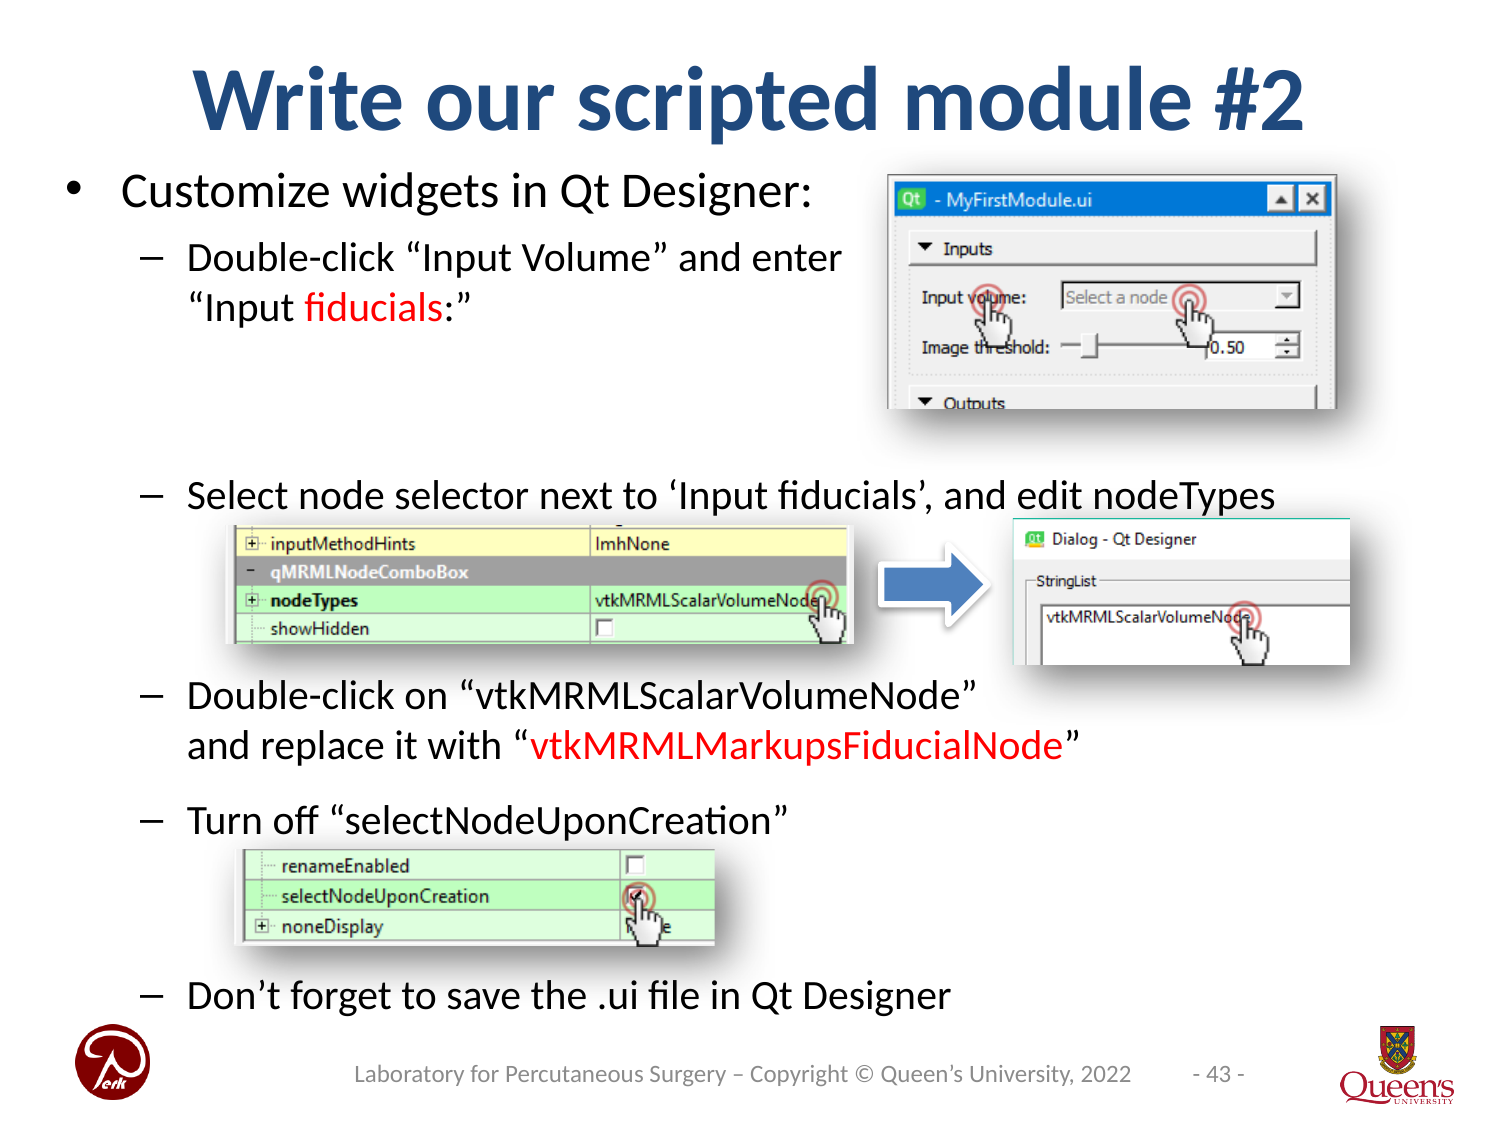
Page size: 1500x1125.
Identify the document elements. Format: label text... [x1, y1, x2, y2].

footer Laboratory for Percutaneous Surgery – Copyright © Queen’s University, 2022 [312, 1042, 1175, 1103]
picture [75, 1025, 150, 1100]
text_box [878, 541, 992, 628]
picture [887, 174, 1338, 409]
picture [233, 849, 715, 947]
title Write our scripted module #2 [74, 0, 1426, 188]
picture [1340, 1026, 1454, 1104]
picture [1012, 518, 1351, 666]
text_box Customize widgets in Qt Designer: Double-click “Input Volume” and enter “Input fiducials:” Select node selector next to ‘Input fiducials’, and edit nodeTypes Double-click on “vtkMRMLScalarVolumeNode” and replace it with “vtkMRMLMarkupsFiducialNode” Turn off “selectNodeUponCreation” Don’t forget to save the .ui file in Qt Designer [50, 149, 1450, 1025]
picture [224, 525, 854, 645]
slide_number - 43 - [1175, 1042, 1263, 1103]
